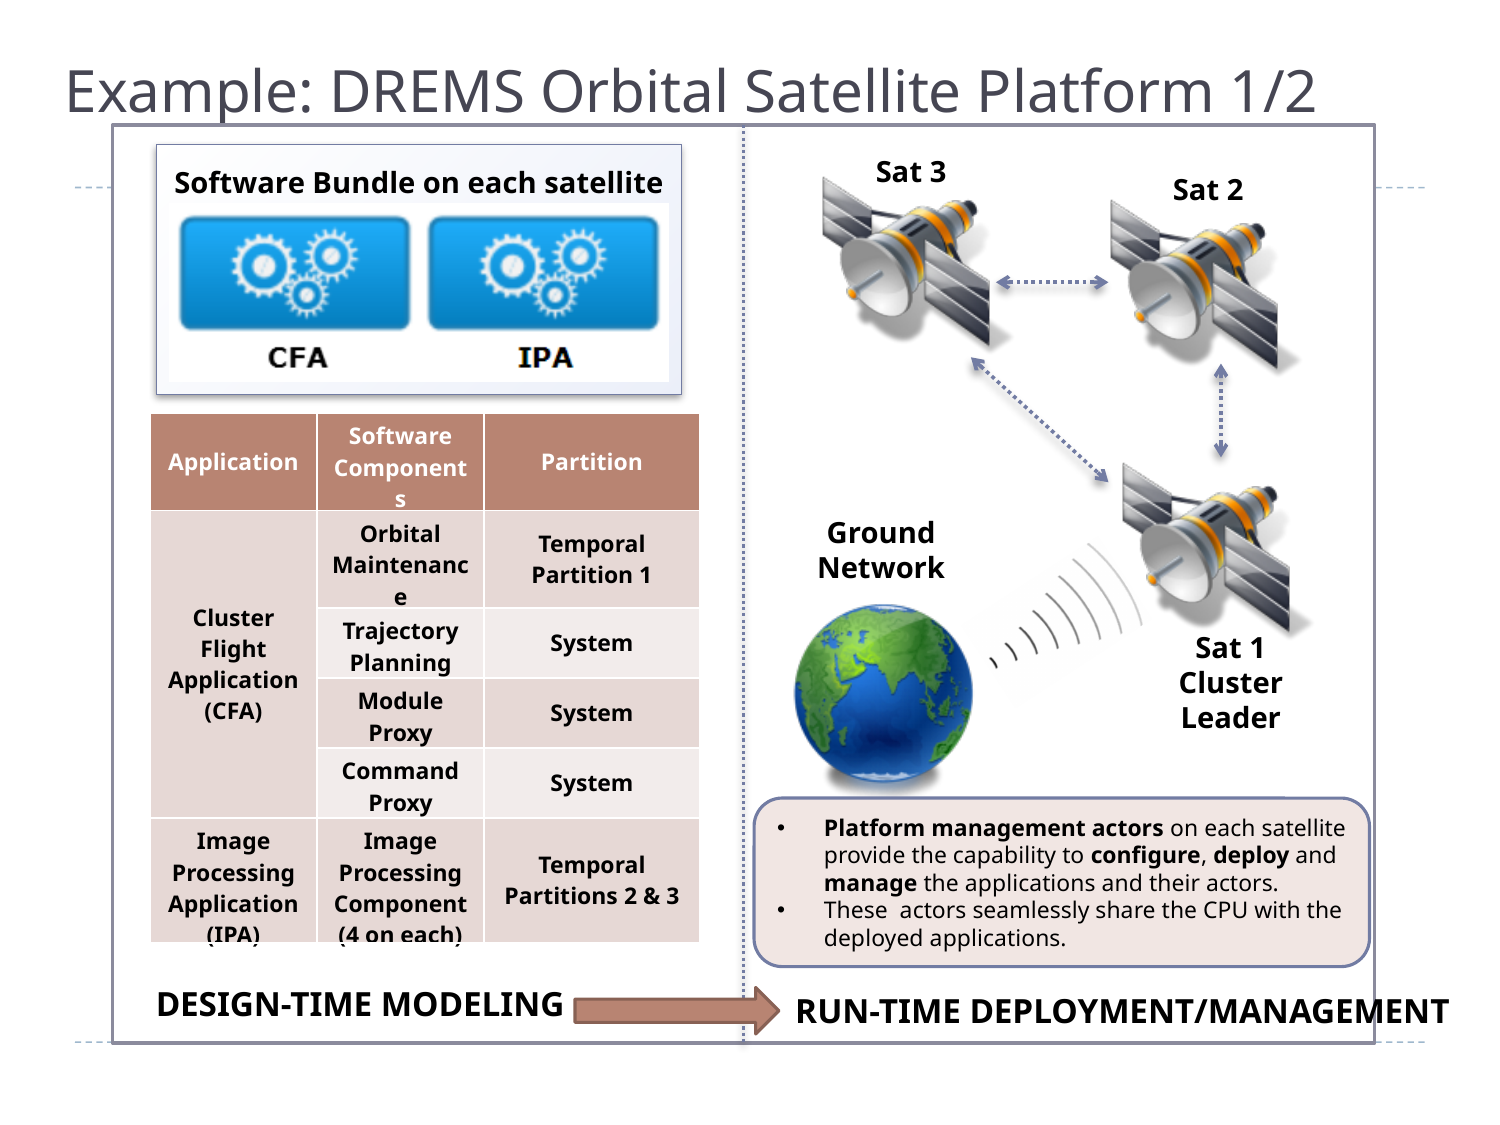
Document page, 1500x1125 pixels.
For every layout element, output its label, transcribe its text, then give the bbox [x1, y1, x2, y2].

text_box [970, 357, 1109, 483]
text_box Platform management actors on each satellite provide the capability to configure, deploy and manage the applications and their actors. These actors seamlessly share the CPU with the deployed applications. [752, 796, 1372, 969]
table_cell Temporal Partition 1 [485, 511, 699, 607]
table_cell System [485, 679, 699, 747]
table_cell Module Proxy [318, 679, 483, 747]
text_box [748, 986, 781, 1036]
table_cell Temporal Partitions 2 & 3 [485, 819, 699, 942]
text_box Sat 2 [1095, 164, 1321, 214]
text_box Sat 3 [798, 145, 1024, 196]
text_box DESIGN-TIME MODELING [141, 975, 597, 1031]
table_header Application [151, 414, 316, 510]
table_header Partition [485, 414, 699, 510]
text_box [573, 997, 738, 1024]
text_box Sat 1 Cluster Leader [1118, 622, 1344, 742]
picture [1108, 194, 1309, 396]
table_cell Trajectory Planning [318, 609, 483, 677]
table_header Software Components [318, 414, 483, 510]
table_cell System [485, 609, 699, 677]
table_cell Image Processing Component (4 on each) [318, 819, 483, 942]
text_box [111, 123, 1376, 1045]
table_cell Cluster Flight Application (CFA) [151, 511, 316, 817]
table_cell Orbital Maintenance [318, 511, 483, 607]
table_cell System [485, 749, 699, 817]
text_box RUN-TIME DEPLOYMENT/MANAGEMENT [780, 982, 1479, 1038]
title Example: DREMS Orbital Satellite Platform 1/2 [50, 37, 1470, 132]
table_cell Image Processing Application (IPA) [151, 819, 316, 942]
picture [820, 170, 1022, 372]
text_box Software Bundle on each satellite [156, 144, 682, 395]
picture [783, 457, 1322, 804]
table_cell Command Proxy [318, 749, 483, 817]
picture [168, 203, 670, 382]
text_box Ground Network [760, 506, 1002, 592]
